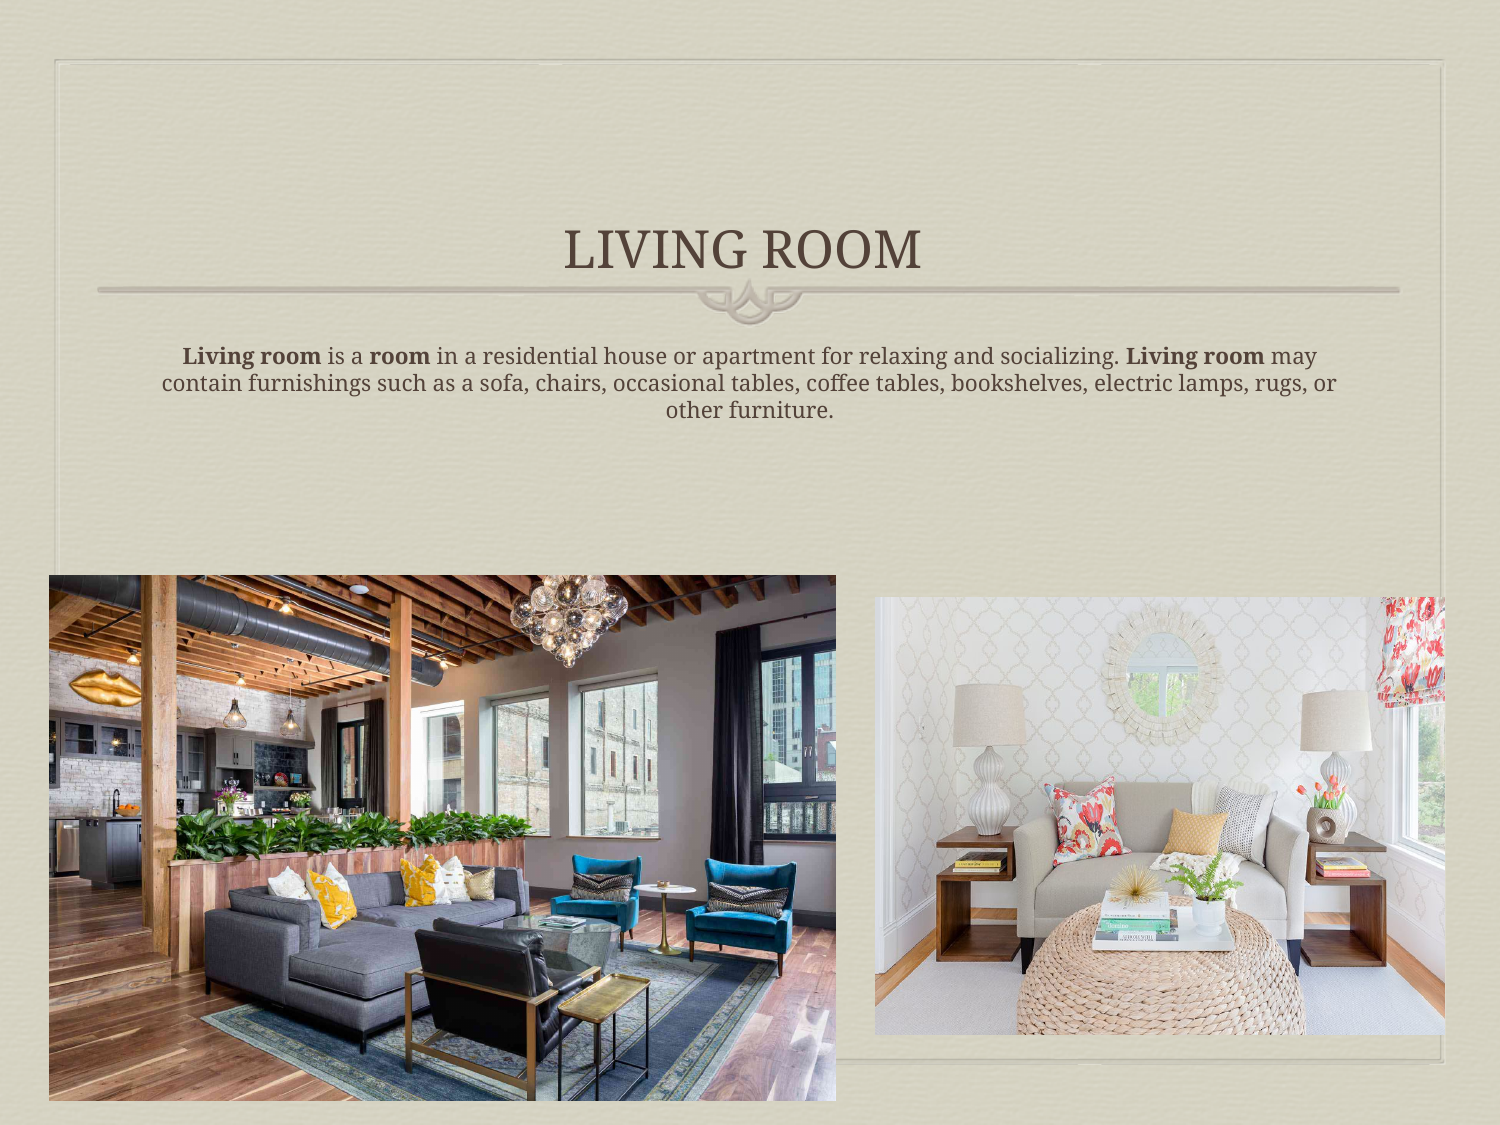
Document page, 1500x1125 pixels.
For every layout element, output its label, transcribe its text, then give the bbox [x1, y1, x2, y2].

picture [0, 0, 1500, 1125]
title LIVING ROOM Living room is a room in a residential house or apartment for relaxing and socializing. Living room may contain furnishings such as a sofa, chairs, occasional tables, coffee tables, bookshelves, electric lamps, rugs, or other furniture. [131, 207, 1369, 433]
